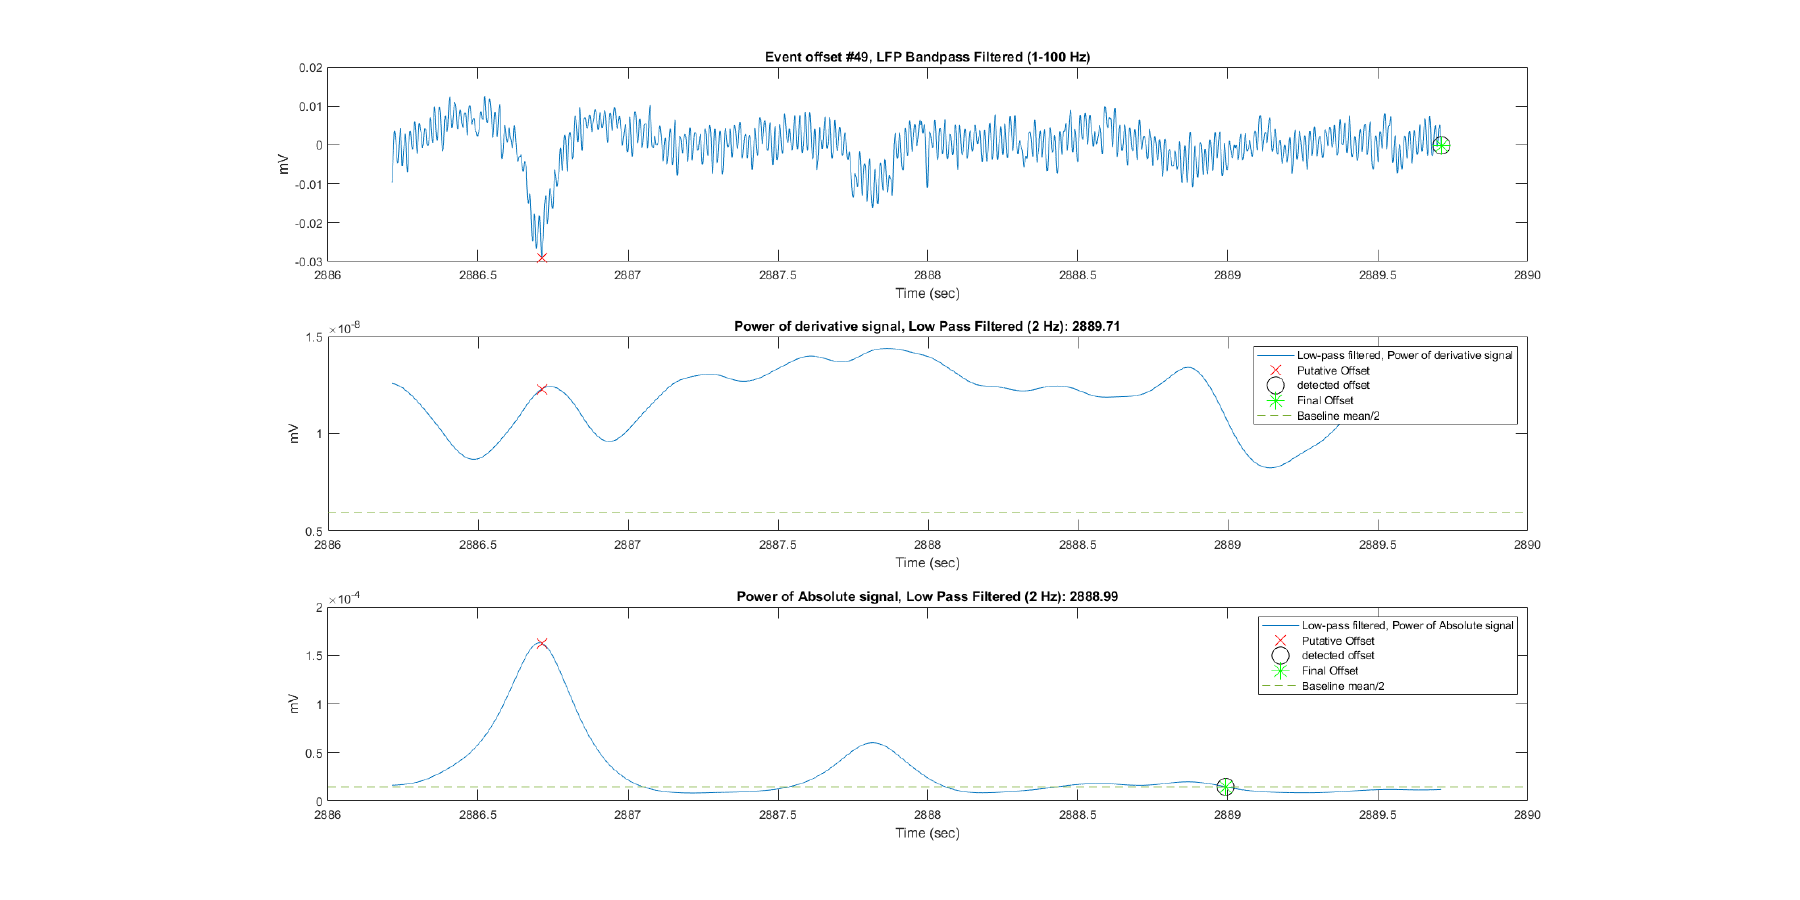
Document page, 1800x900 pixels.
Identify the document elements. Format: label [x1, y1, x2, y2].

picture [126, 0, 1674, 900]
